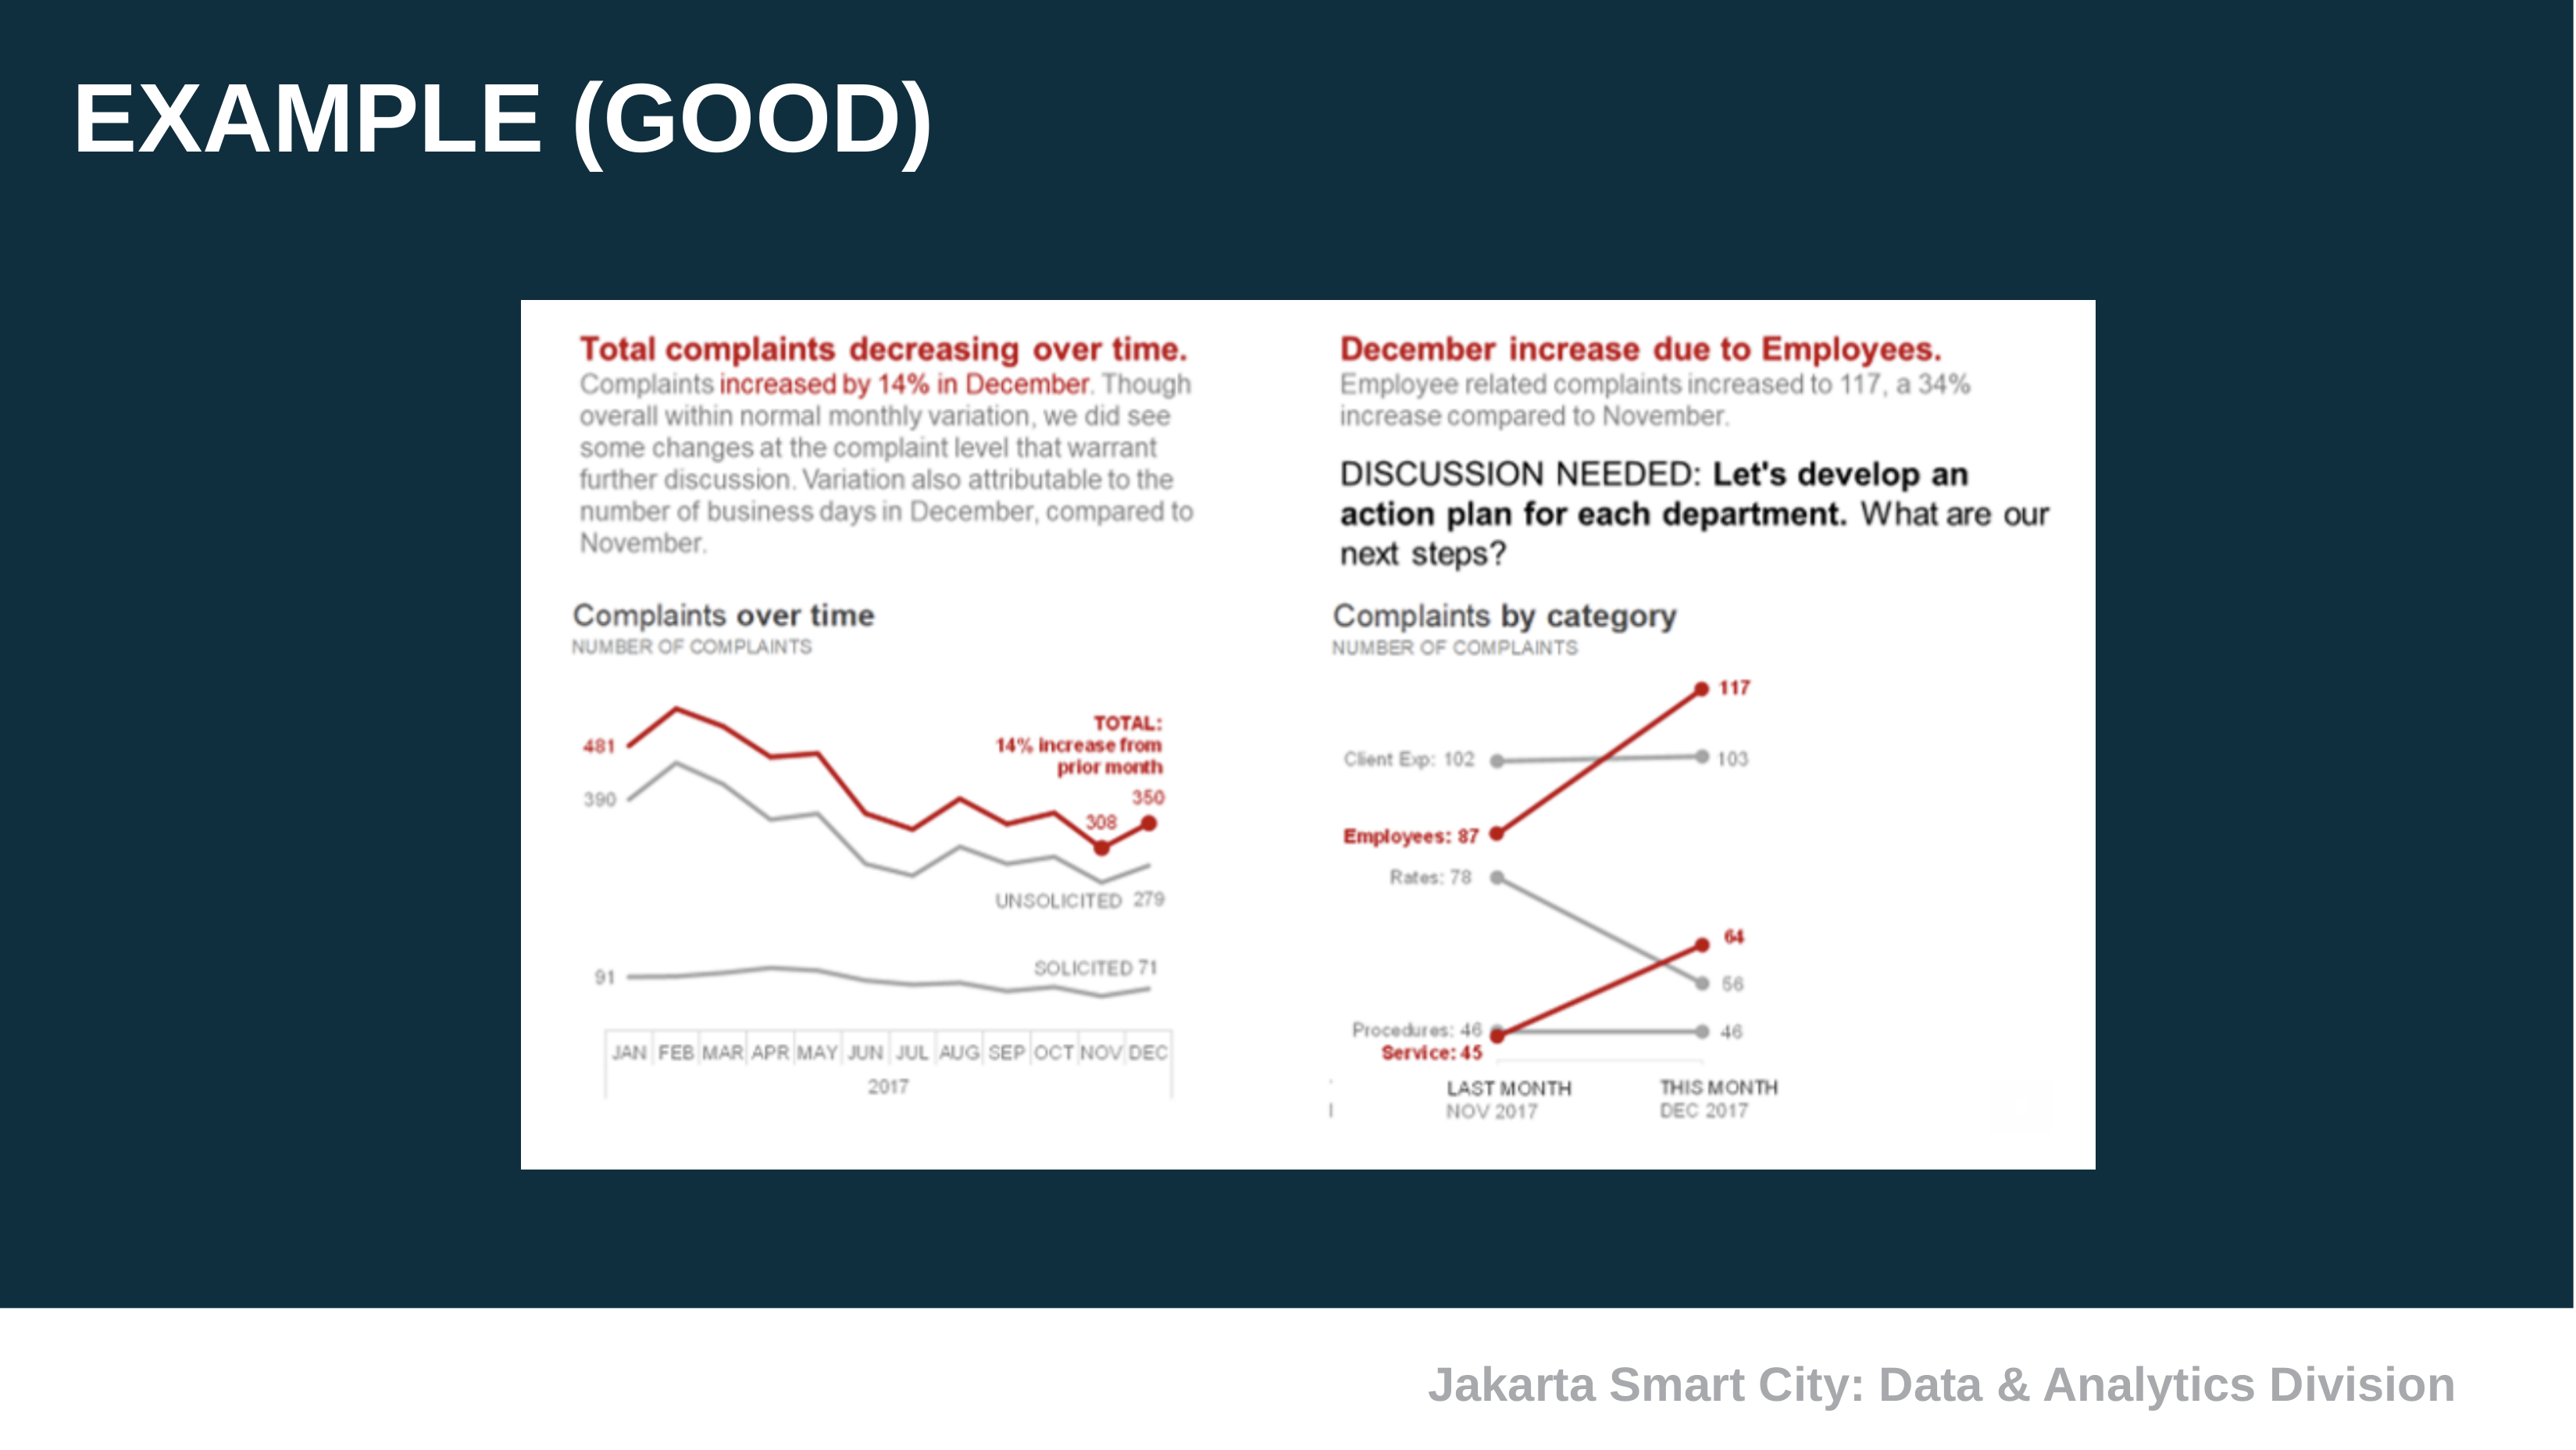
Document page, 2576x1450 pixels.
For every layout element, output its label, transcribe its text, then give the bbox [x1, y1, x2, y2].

footer Jakarta Smart City: Data & Analytics Division [1426, 1348, 2576, 1450]
title EXAMPLE (GOOD) [73, 54, 2518, 202]
picture [521, 300, 2096, 1170]
